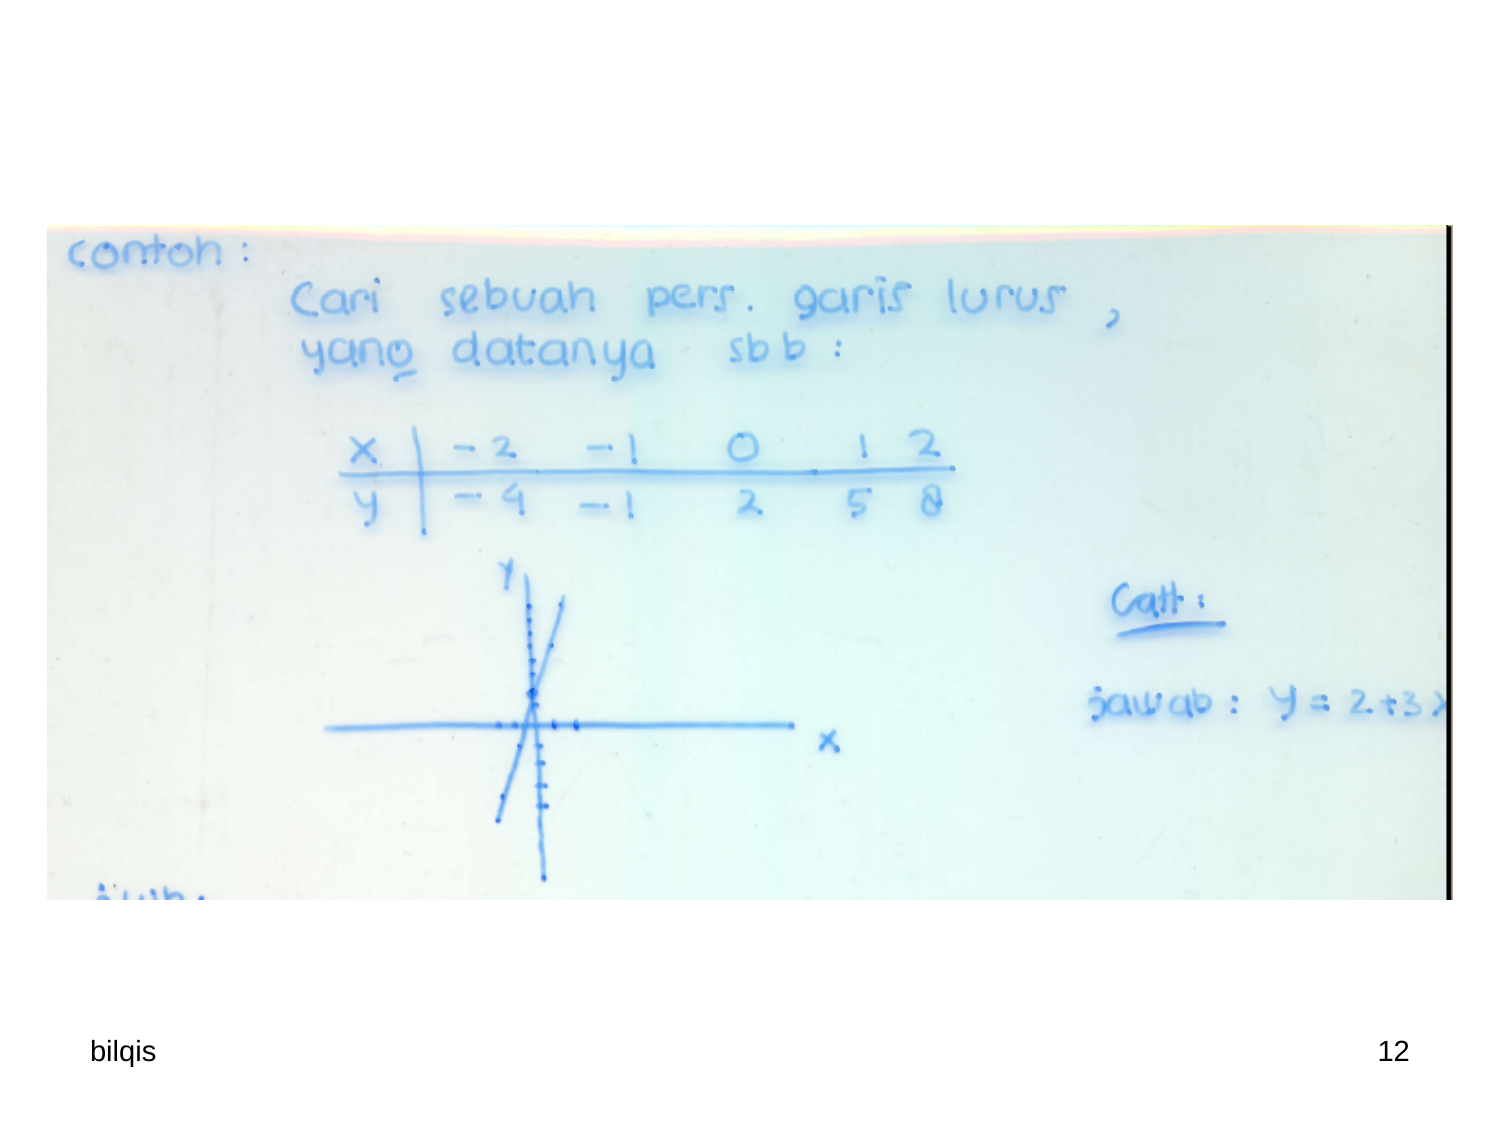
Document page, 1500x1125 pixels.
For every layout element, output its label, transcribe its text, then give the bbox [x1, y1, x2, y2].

picture [47, 225, 1453, 900]
slide_number bilqis [74, 1024, 426, 1103]
slide_number 12 [1074, 1024, 1426, 1103]
